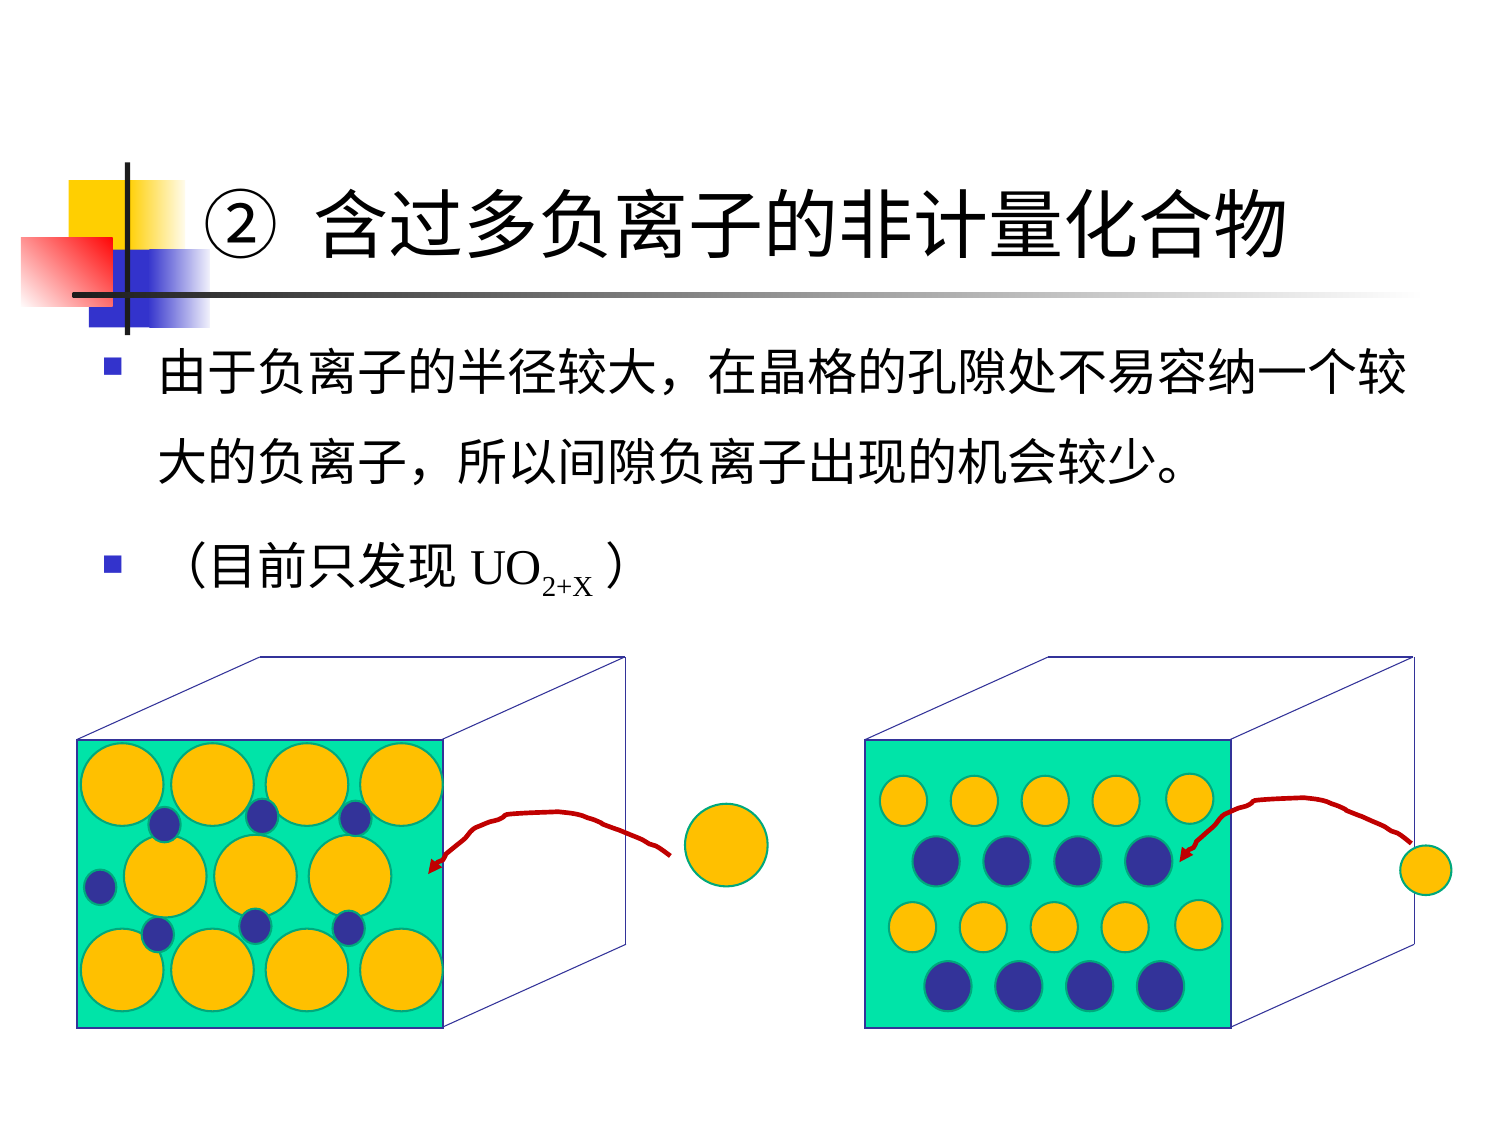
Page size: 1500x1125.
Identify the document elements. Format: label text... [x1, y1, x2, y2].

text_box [76, 656, 260, 740]
text_box [994, 960, 1044, 1013]
text_box [1100, 901, 1150, 954]
text_box [1020, 774, 1070, 827]
text_box [949, 774, 1000, 827]
text_box [887, 901, 938, 954]
text_box [359, 742, 444, 827]
text_box [213, 833, 298, 916]
text_box [627, 832, 672, 860]
text_box [683, 802, 769, 888]
text_box [982, 835, 1032, 888]
text_box [79, 742, 165, 827]
text_box [338, 799, 373, 838]
text_box [170, 742, 255, 827]
text_box [264, 927, 350, 1013]
text_box [331, 909, 366, 948]
text_box [1415, 844, 1453, 897]
text_box [1065, 960, 1115, 1013]
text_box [1229, 656, 1413, 740]
text_box [264, 742, 350, 827]
text_box [79, 927, 165, 1013]
text_box [359, 927, 442, 1013]
text_box [1091, 774, 1141, 827]
text_box [122, 836, 208, 919]
text_box [428, 810, 625, 875]
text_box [442, 944, 626, 1027]
text_box [911, 835, 961, 888]
text_box [147, 805, 182, 844]
text_box [958, 901, 1009, 954]
text_box [1174, 898, 1224, 952]
text_box [1029, 901, 1079, 954]
text_box [82, 868, 118, 907]
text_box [441, 656, 625, 740]
text_box [878, 774, 929, 827]
text_box [1124, 835, 1174, 888]
list 由于负离子的半径较大，在晶格的孔隙处不易容纳一个较大的负离子，所以间隙负离子出现的机会较少。 （目前只发现UO2+X） [86, 302, 1468, 617]
text_box [923, 960, 973, 1013]
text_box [1231, 944, 1415, 1027]
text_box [864, 656, 1049, 740]
text_box [170, 927, 255, 1013]
text_box [1135, 960, 1186, 1013]
text_box [244, 797, 280, 836]
text_box [140, 915, 176, 954]
text_box [76, 739, 444, 1029]
text_box [238, 907, 273, 946]
text_box [1053, 835, 1103, 888]
text_box [864, 739, 1232, 1029]
text_box [307, 834, 393, 917]
text_box [1179, 796, 1413, 863]
text_box [1165, 772, 1215, 825]
text_box [1399, 847, 1414, 894]
title ② 含过多负离子的非计量化合物 [188, 35, 1468, 275]
